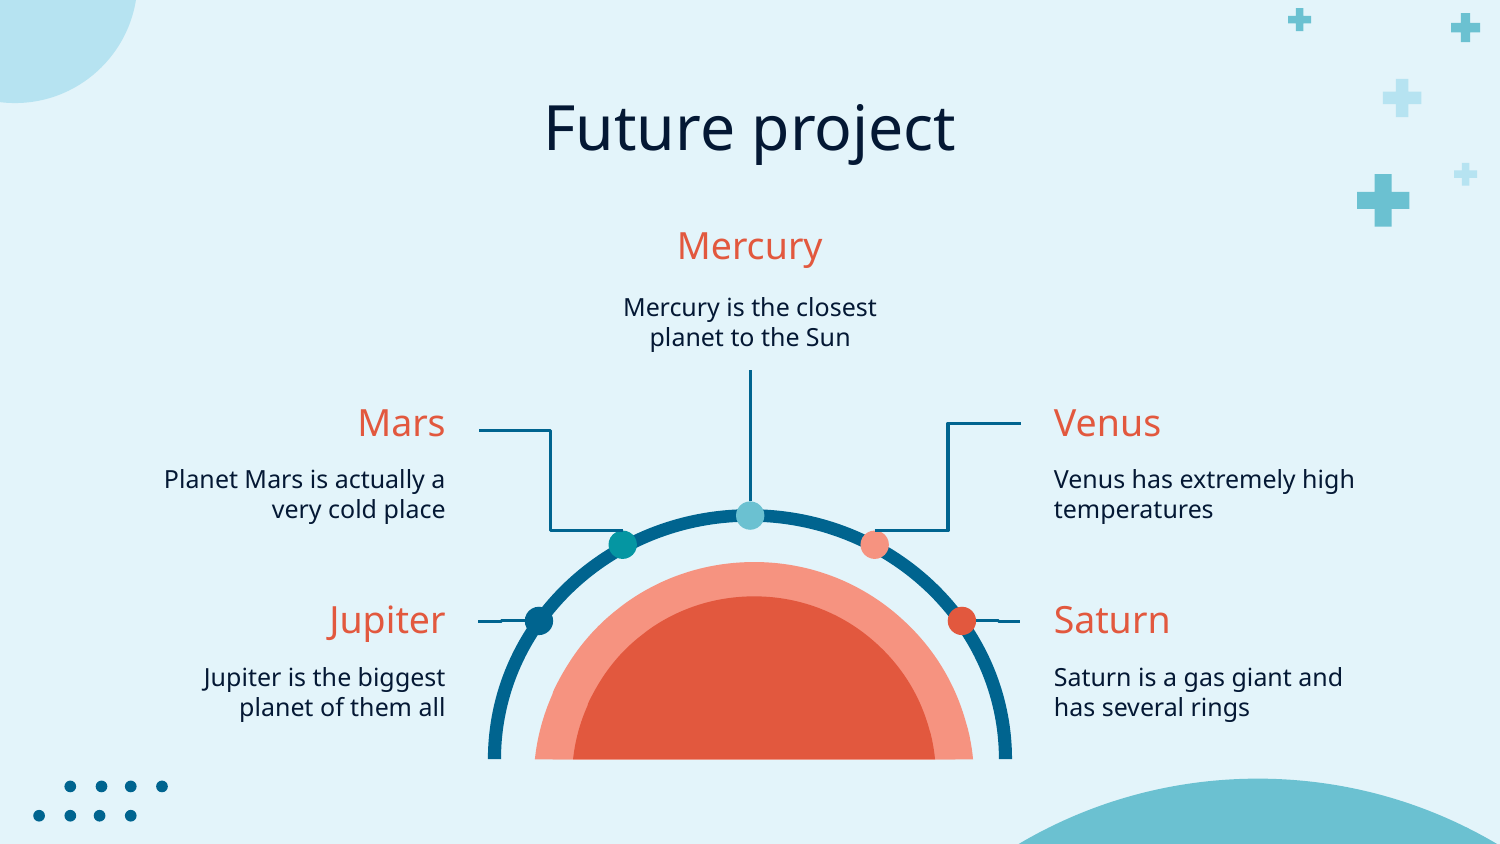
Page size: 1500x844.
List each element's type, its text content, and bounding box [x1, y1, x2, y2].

text_box Mercury [578, 204, 922, 276]
text_box Jupiter [116, 581, 461, 662]
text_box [478, 369, 1022, 760]
text_box Venus [1039, 384, 1383, 465]
title Future project [118, 72, 1382, 167]
text_box Saturn is a gas giant and has several rings [1039, 662, 1383, 741]
text_box Planet Mars is actually a very cold place [116, 465, 461, 544]
text_box Mercury is the closest planet to the Sun [578, 276, 922, 368]
text_box Jupiter is the biggest planet of them all [116, 662, 461, 741]
text_box Mars [116, 384, 461, 465]
text_box Saturn [1039, 581, 1383, 662]
text_box Venus has extremely high temperatures [1039, 465, 1383, 544]
